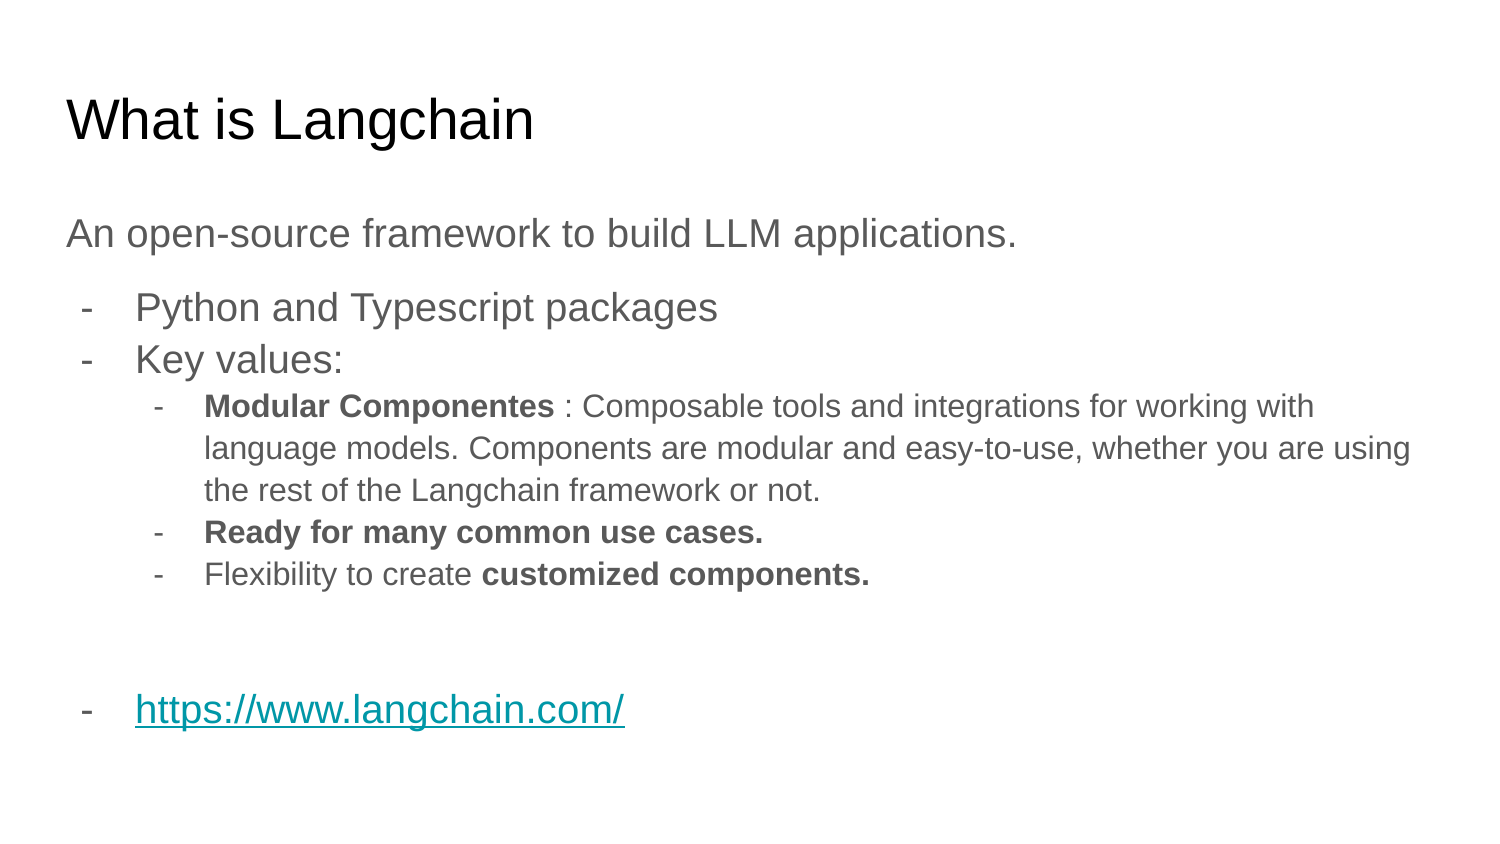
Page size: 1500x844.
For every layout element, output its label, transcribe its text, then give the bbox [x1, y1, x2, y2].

list An open-source framework to build LLM applications. Python and Typescript packages Key values: Modular Componentes : Composable tools and integrations for working with language models. Components are modular and easy-to-use, whether you are using the rest of the Langchain framework or not. Ready for many common use cases. Flexibility to create customized components. https://www.langchain.com/ [51, 189, 1449, 750]
title What is Langchain [51, 72, 1449, 167]
